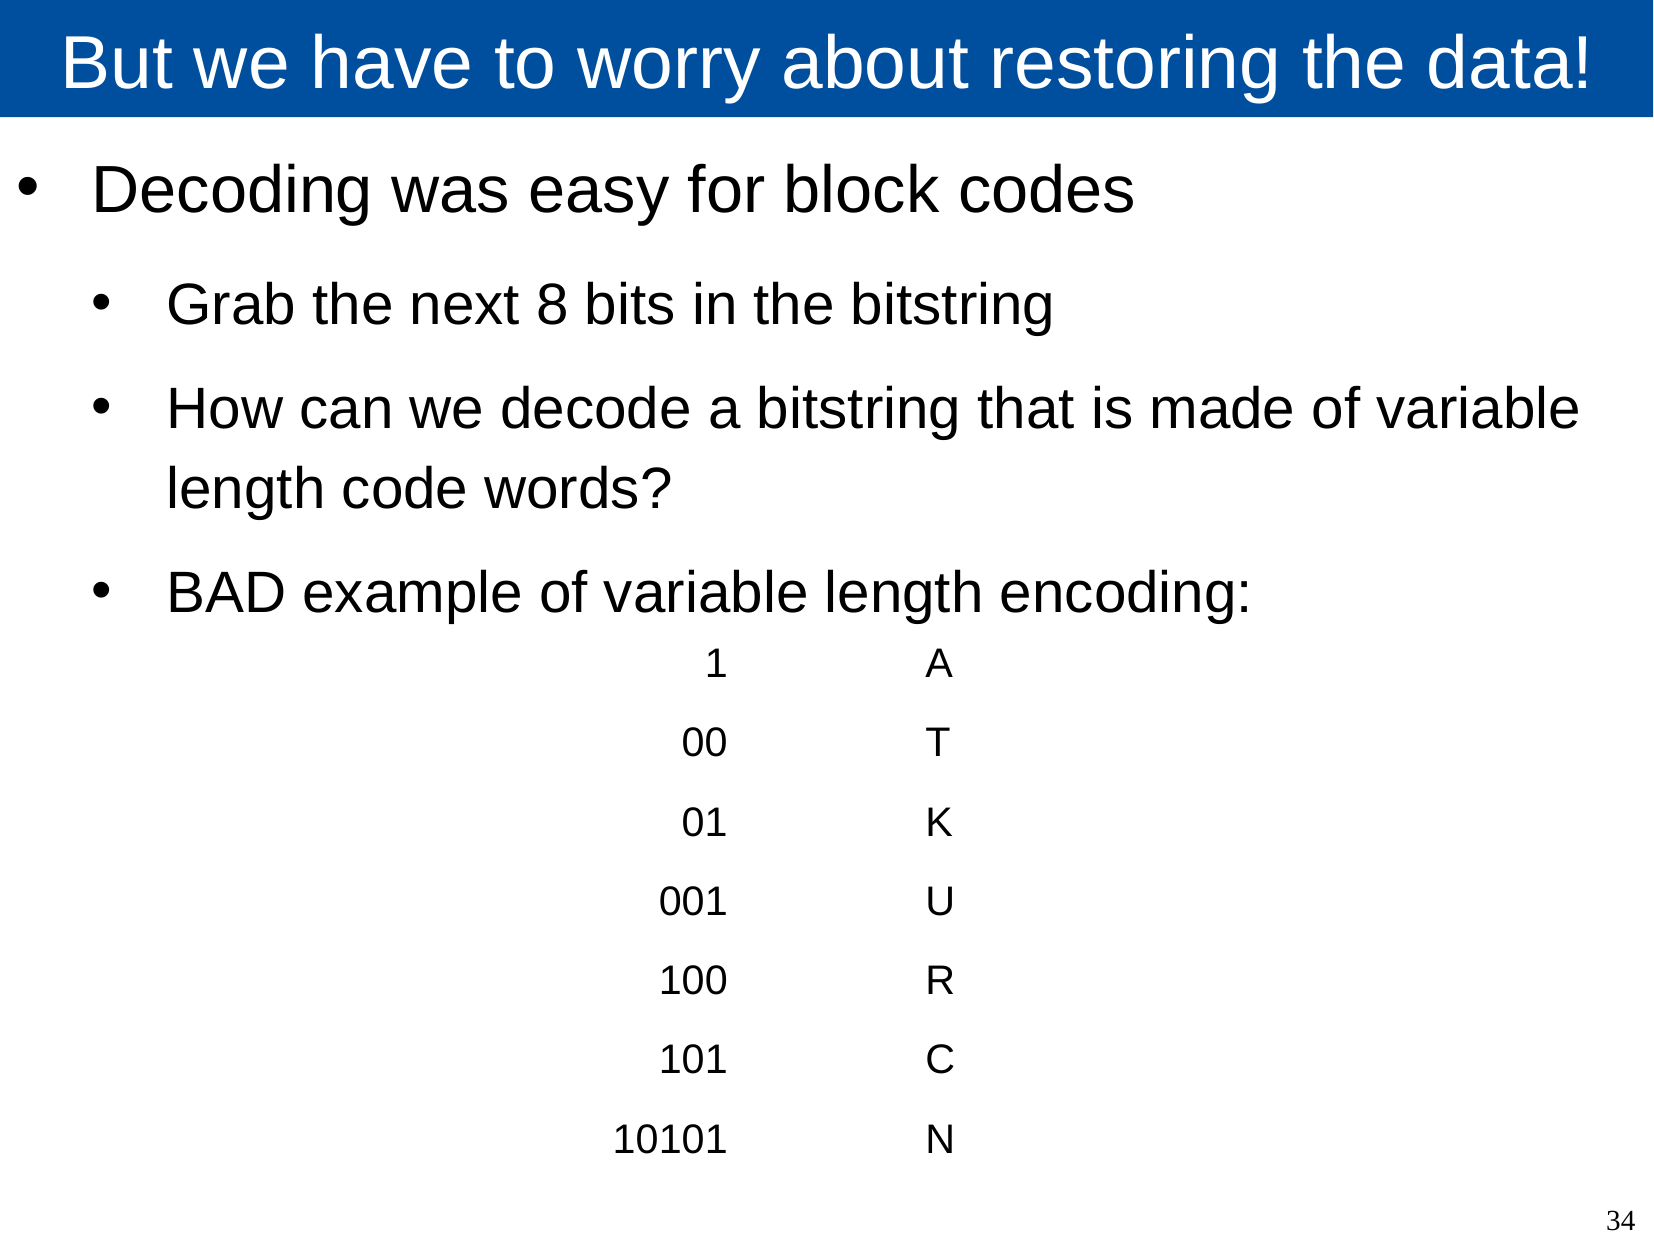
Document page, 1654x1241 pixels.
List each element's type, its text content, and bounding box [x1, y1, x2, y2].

slide_number 34 [1272, 1178, 1653, 1241]
list 1 00 01 001 100 101 10101 [0, 619, 745, 1155]
title But we have to worry about restoring the data! [0, 0, 1654, 117]
list A T K U R C N [908, 619, 1654, 1155]
list Decoding was easy for block codes Grab the next 8 bits in the bitstring How can we decode a bitstring that is made of variable length code words? BAD example of variable length encoding: [0, 117, 1654, 1202]
